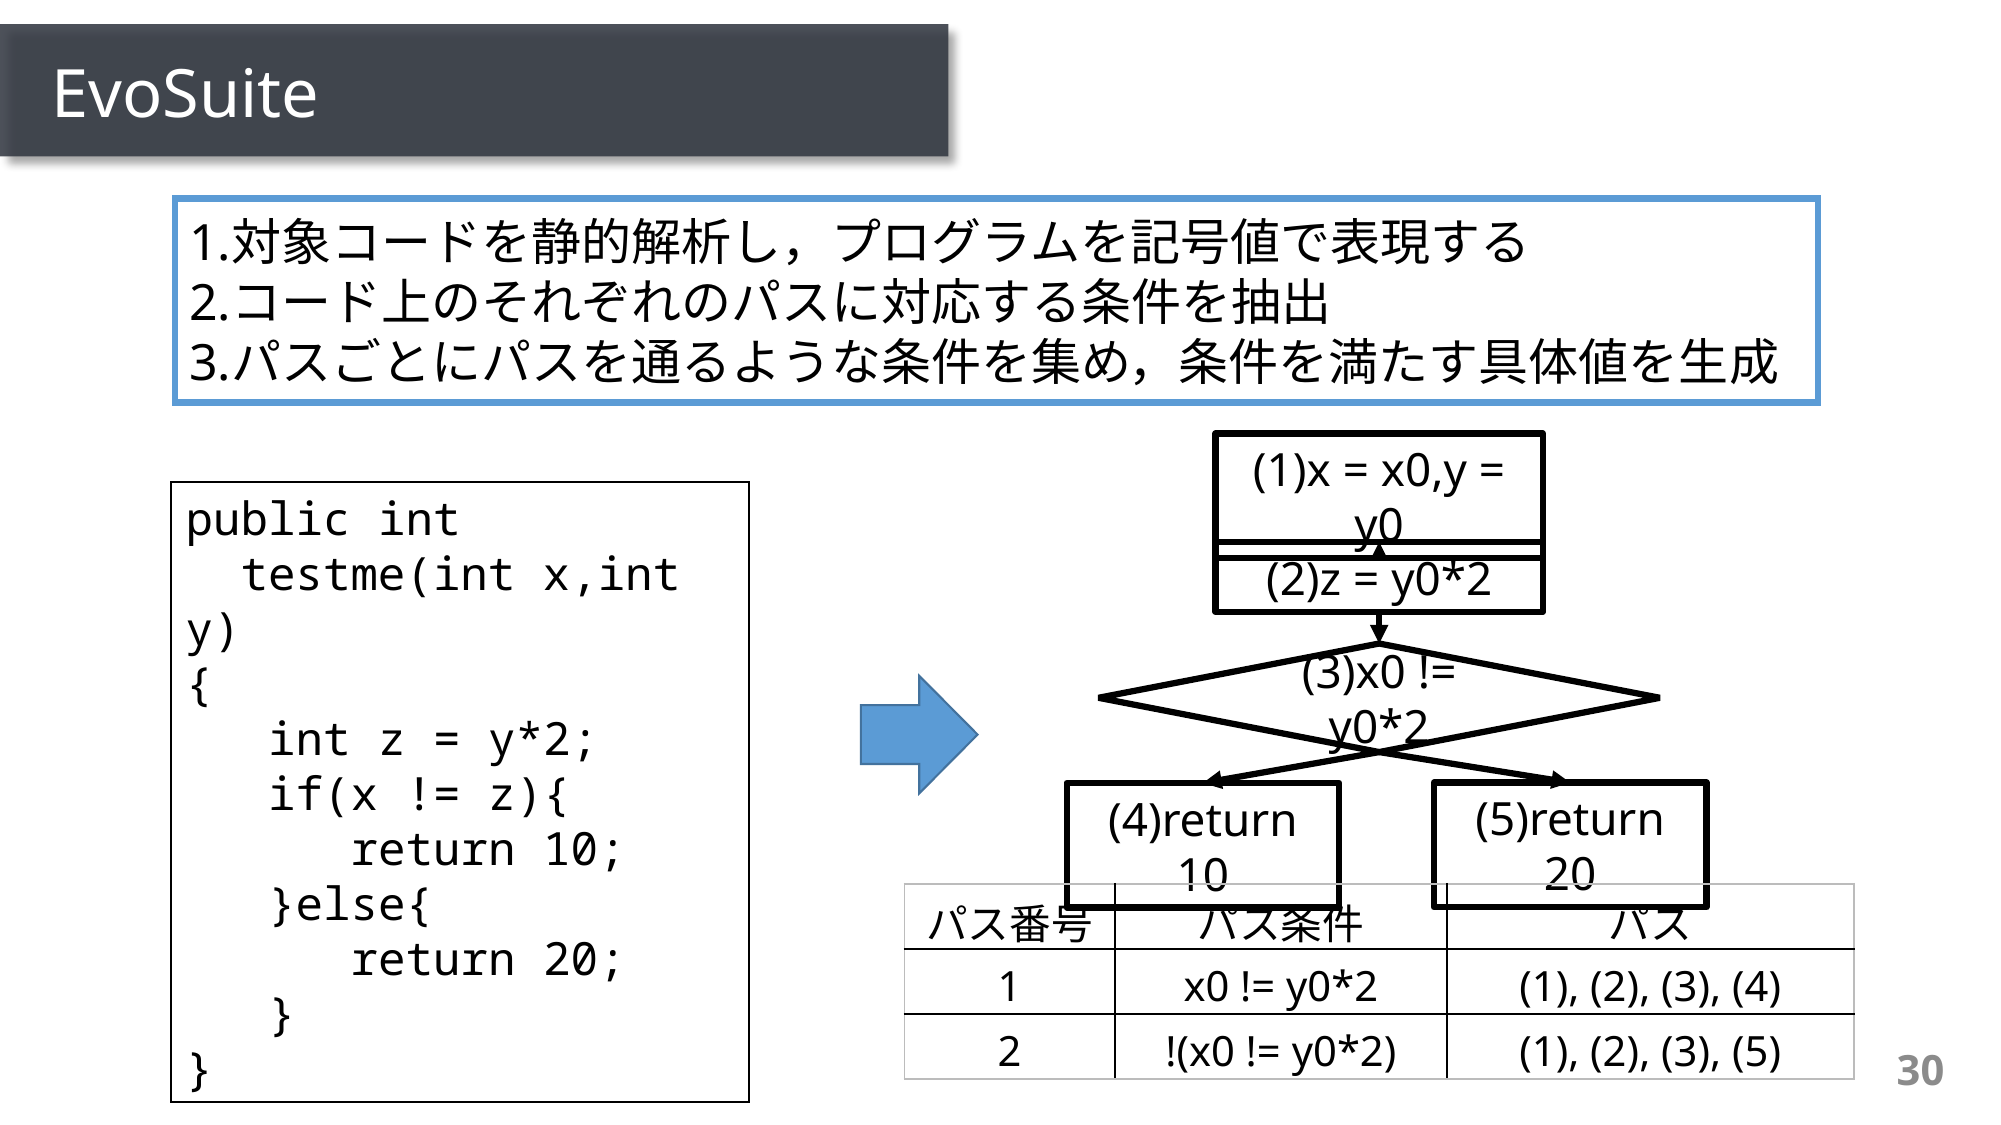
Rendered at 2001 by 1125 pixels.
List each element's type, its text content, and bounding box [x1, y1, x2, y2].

text_box [859, 673, 980, 796]
table_cell !(x0 != y0*2) [1116, 1015, 1446, 1078]
table_header パス条件 [1116, 885, 1446, 948]
text_box (4)return 10 [1066, 782, 1340, 883]
text_box (3)x0 != y0*2 [1098, 642, 1661, 751]
text_box (5)return 20 [1433, 782, 1707, 883]
table_cell (1), (2), (3), (4) [1448, 950, 1853, 1013]
table_cell 1 [905, 950, 1114, 1013]
table_header パス [1448, 885, 1853, 948]
text_box public int testme(int x,int y) { int z = y*2; if(x != z){ return 10; }else{ return 20; } } [170, 481, 750, 1103]
title EvoSuite [36, 36, 957, 156]
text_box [1379, 752, 1571, 783]
table_header パス番号 [905, 885, 1114, 948]
text_box (2)z = y0*2 [1215, 542, 1543, 612]
text_box (1)x = x0,y = y0 [1215, 433, 1543, 542]
table_cell (1), (2), (3), (5) [1448, 1015, 1853, 1078]
text_box 対象コードを静的解析し，プログラムを記号値で表現する コード上のそれぞれのパスに対応する条件を抽出 パスごとにパスを通るような条件を集め，条件を満たす具体値を生成 [174, 198, 1819, 403]
table_cell 2 [905, 1015, 1114, 1078]
table_cell x0 != y0*2 [1116, 950, 1446, 1013]
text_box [1202, 752, 1379, 783]
